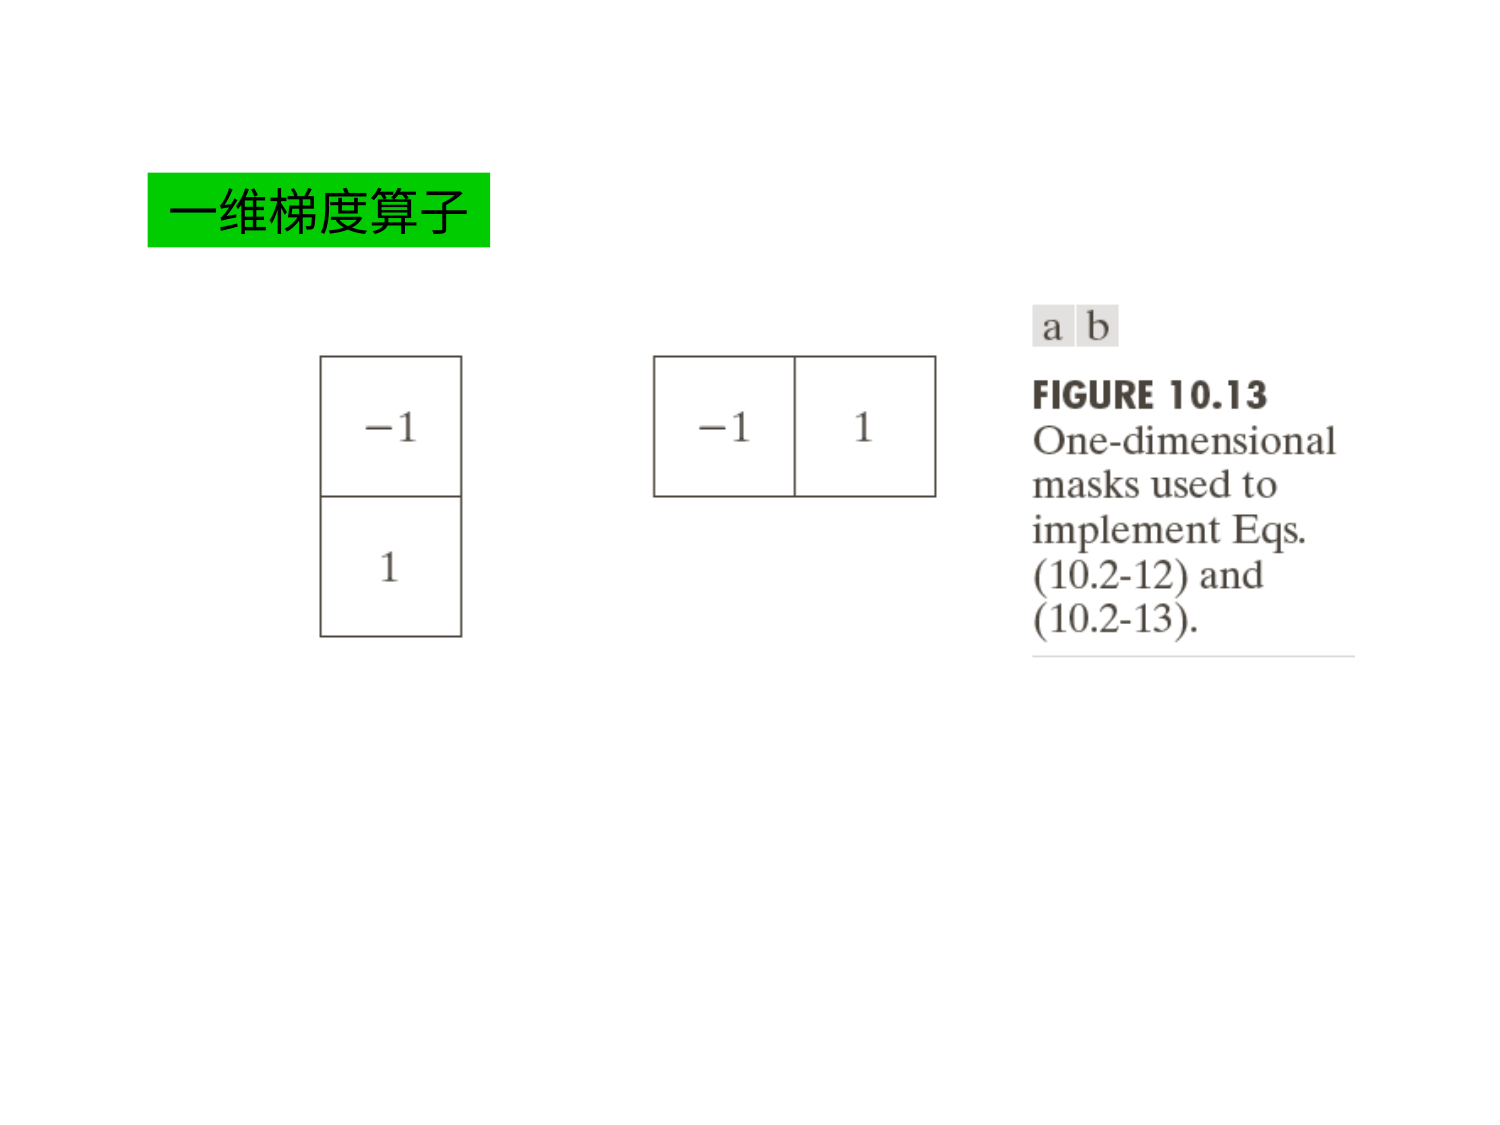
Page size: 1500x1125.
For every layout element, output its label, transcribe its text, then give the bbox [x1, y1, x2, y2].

picture [1021, 295, 1356, 675]
text_box 一维梯度算子 [147, 172, 491, 248]
picture [296, 334, 951, 656]
